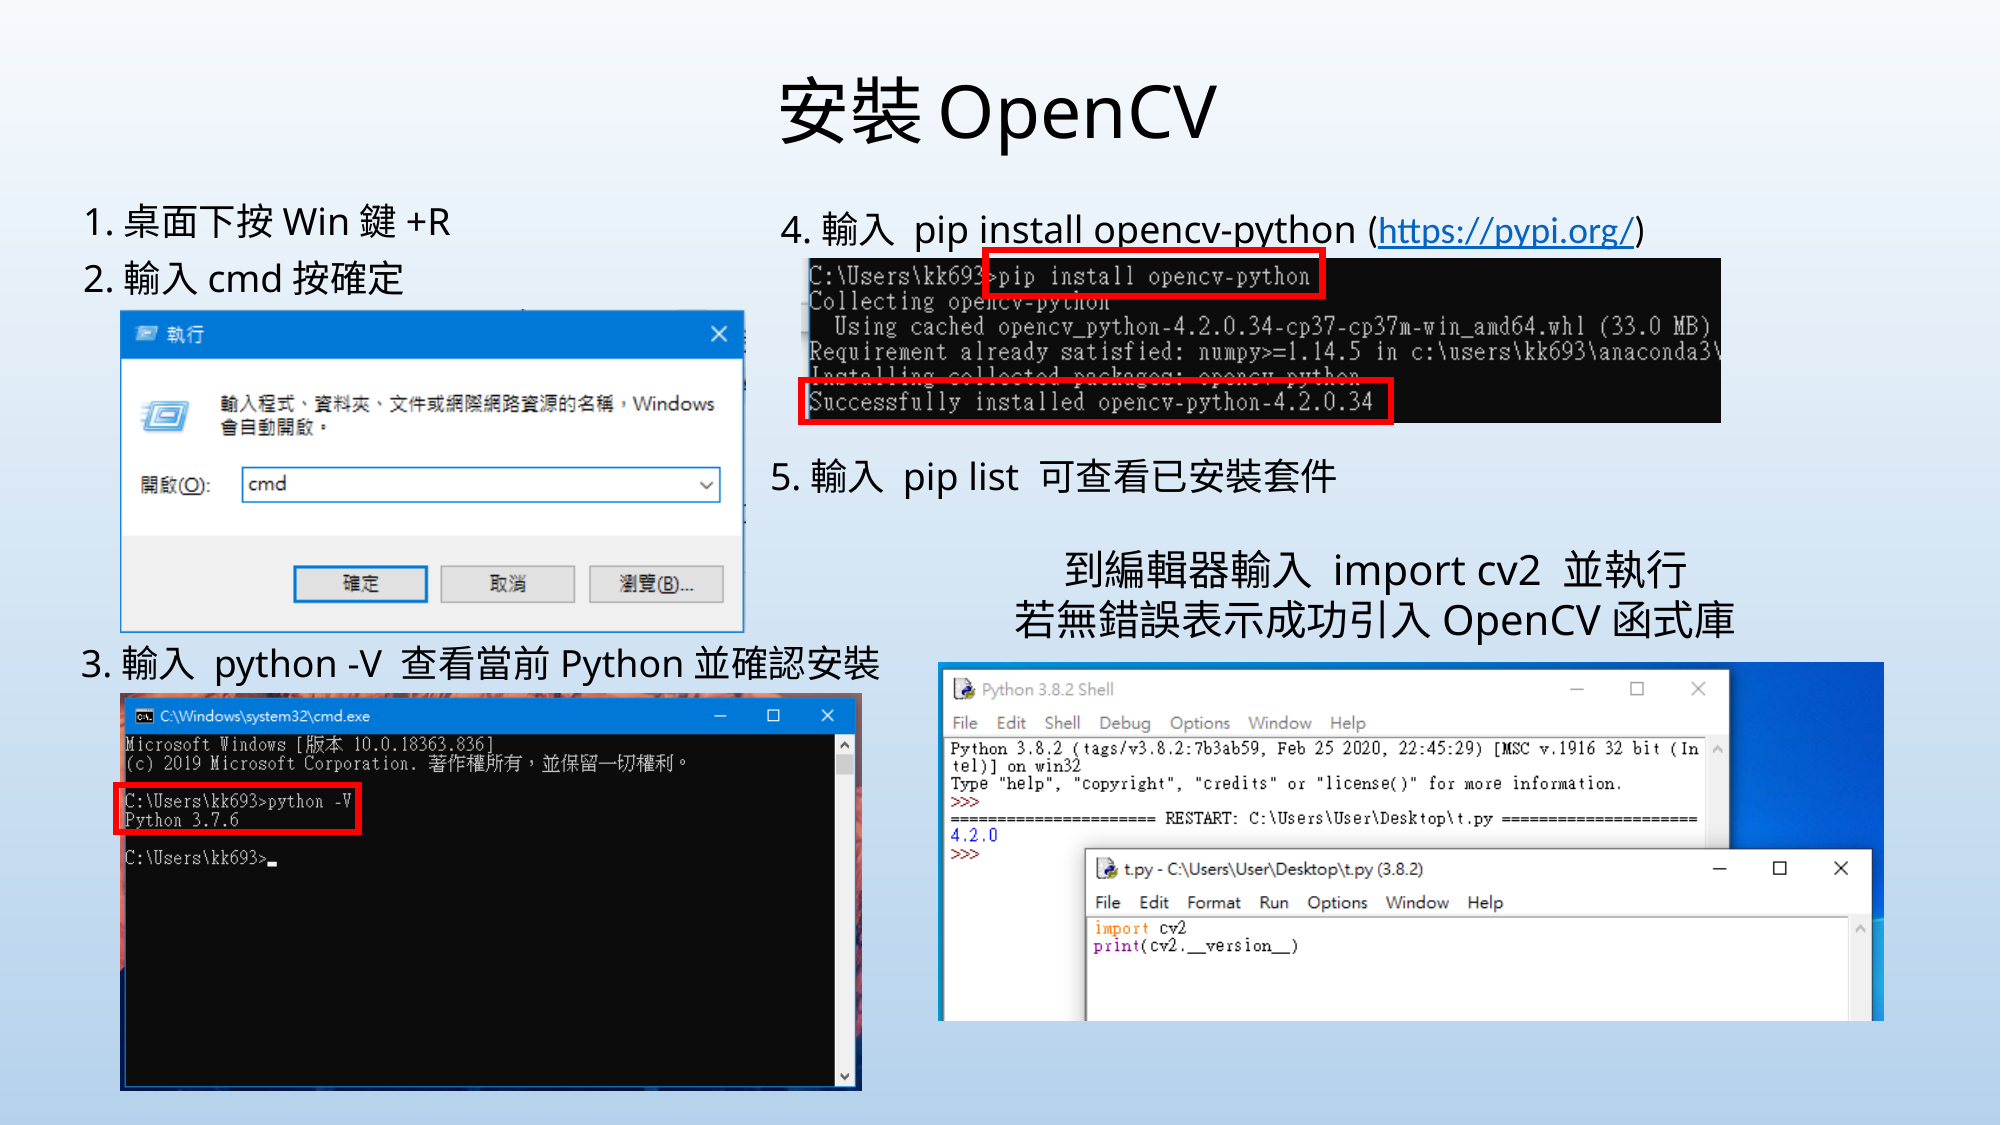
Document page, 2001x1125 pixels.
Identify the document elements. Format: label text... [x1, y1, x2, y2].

text_box 4.輸入 pip install opencv-python (https://pypi.org/) [765, 198, 1661, 259]
picture [942, 662, 1884, 1021]
text_box [115, 784, 120, 833]
text_box 3.輸入 python -V 查看當前Python並確認安裝 [66, 632, 896, 693]
picture [120, 693, 862, 1091]
picture [120, 309, 746, 633]
text_box 1.桌面下按Win鍵+R 2.輸入cmd按確定 [68, 190, 466, 308]
text_box [984, 249, 1324, 258]
picture [801, 258, 1721, 423]
text_box 5.輸入 pip list 可查看已安裝套件 [755, 445, 1353, 506]
text_box 到編輯器輸入 import cv2 並執行 若無錯誤表示成功引入OpenCV函式庫 [985, 536, 1766, 652]
title 安裝OpenCV [187, 67, 1808, 163]
